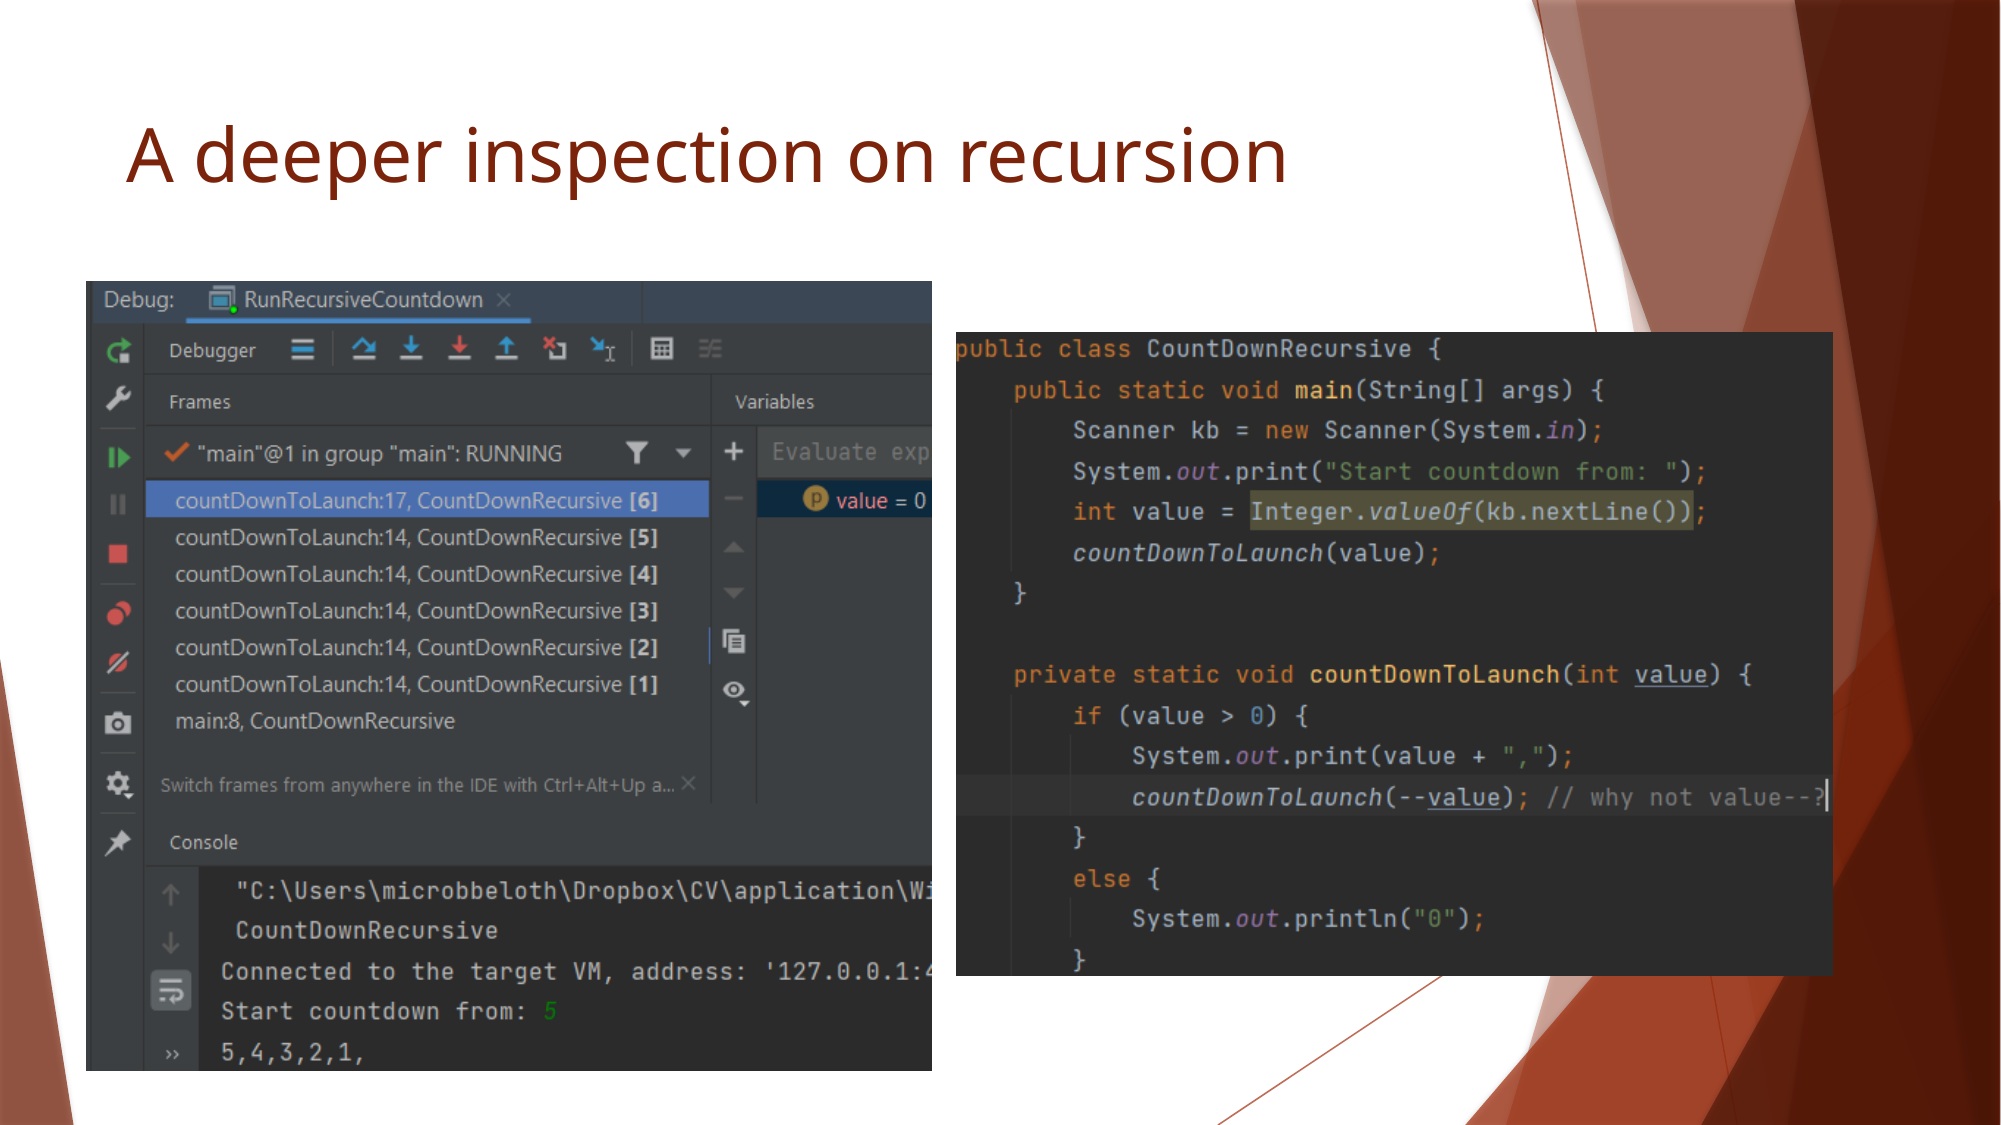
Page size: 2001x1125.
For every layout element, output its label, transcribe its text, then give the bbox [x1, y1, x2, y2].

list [85, 281, 933, 1071]
picture [955, 332, 1833, 976]
title A deeper inspection on recursion [111, 99, 1522, 317]
